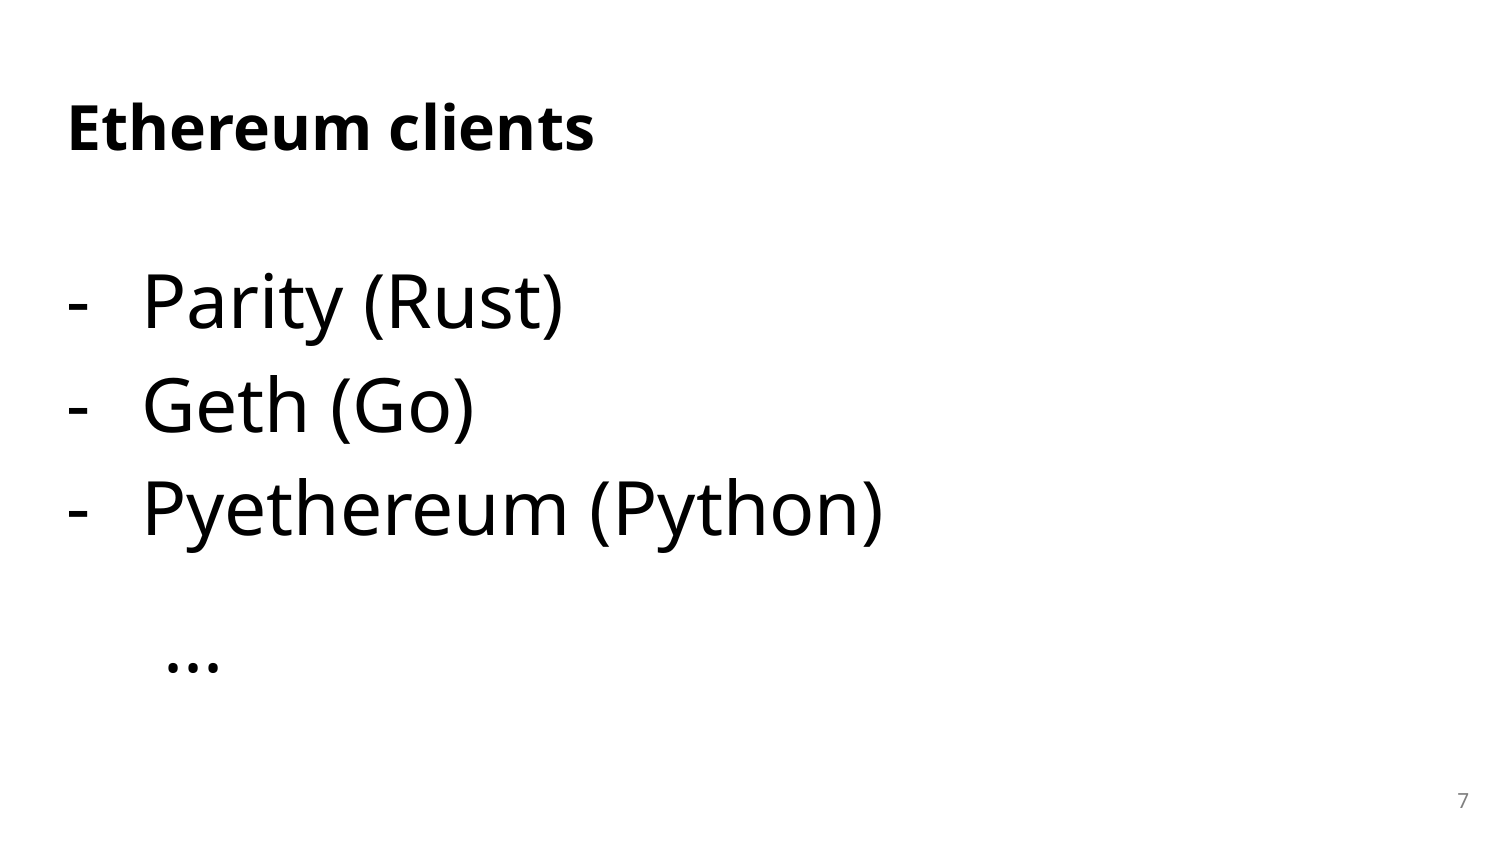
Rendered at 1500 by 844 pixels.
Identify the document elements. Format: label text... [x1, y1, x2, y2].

title Ethereum clients [51, 72, 1449, 176]
slide_number ‹#› [1394, 769, 1484, 834]
list Parity (Rust) Geth (Go) Pyethereum (Python) ... [51, 225, 1449, 750]
